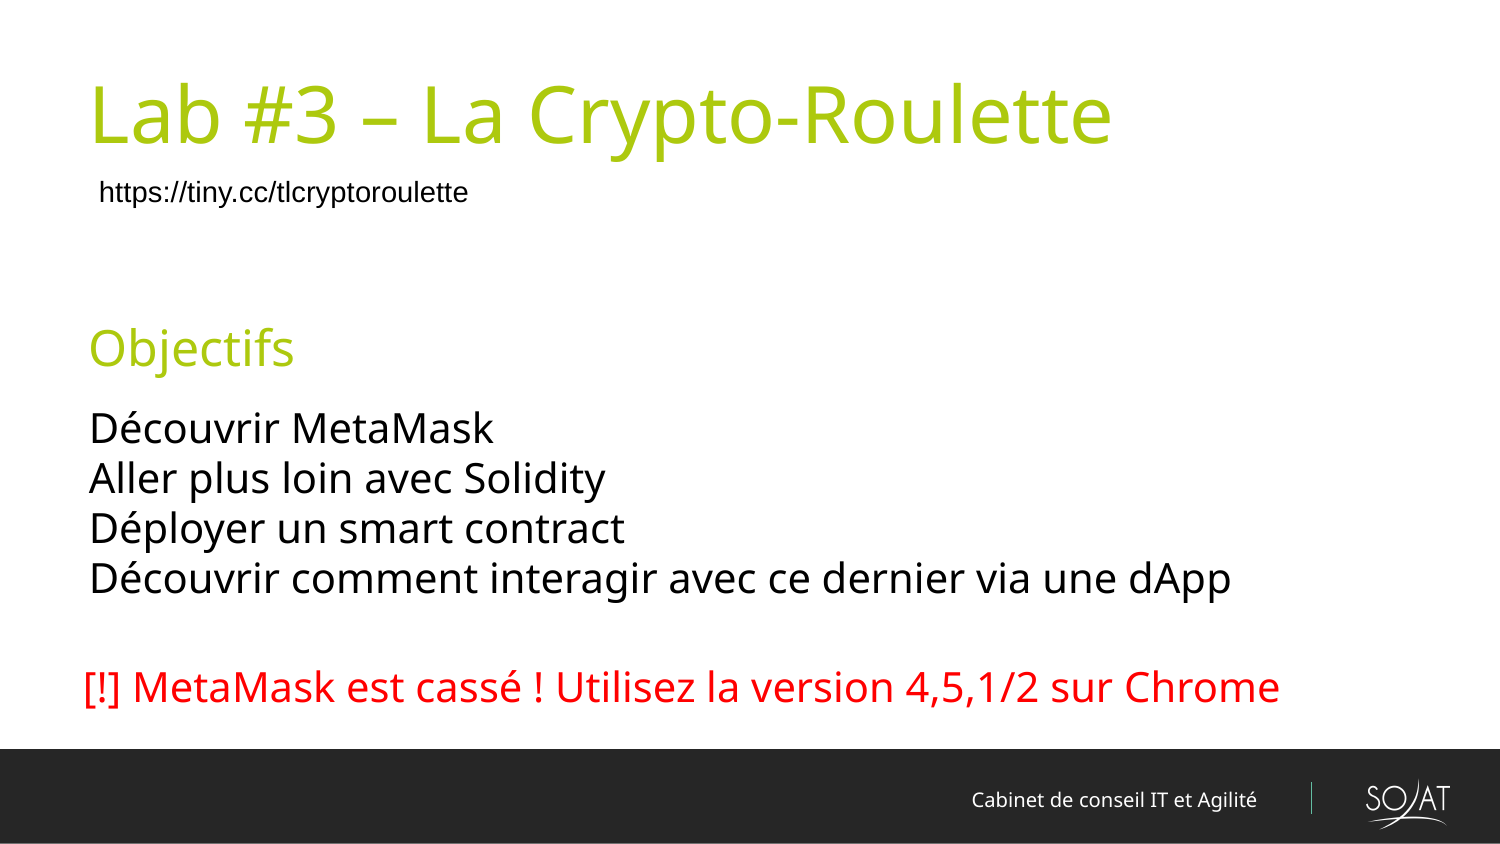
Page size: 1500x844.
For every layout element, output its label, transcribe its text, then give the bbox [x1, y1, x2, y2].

picture [1365, 778, 1451, 830]
text_box https://tiny.cc/tlcryptoroulette [84, 165, 485, 216]
title Lab #3 – La Crypto-Roulette [73, 49, 1417, 132]
text_box Objectifs [73, 301, 1417, 384]
text_box Découvrir MetaMask Aller plus loin avec Solidity Déployer un smart contract Découvrir comment interagir avec ce dernier via une dApp [73, 394, 1248, 610]
text_box [!] MetaMask est cassé ! Utilisez la version 4,5,1/2 sur Chrome [68, 652, 1296, 718]
